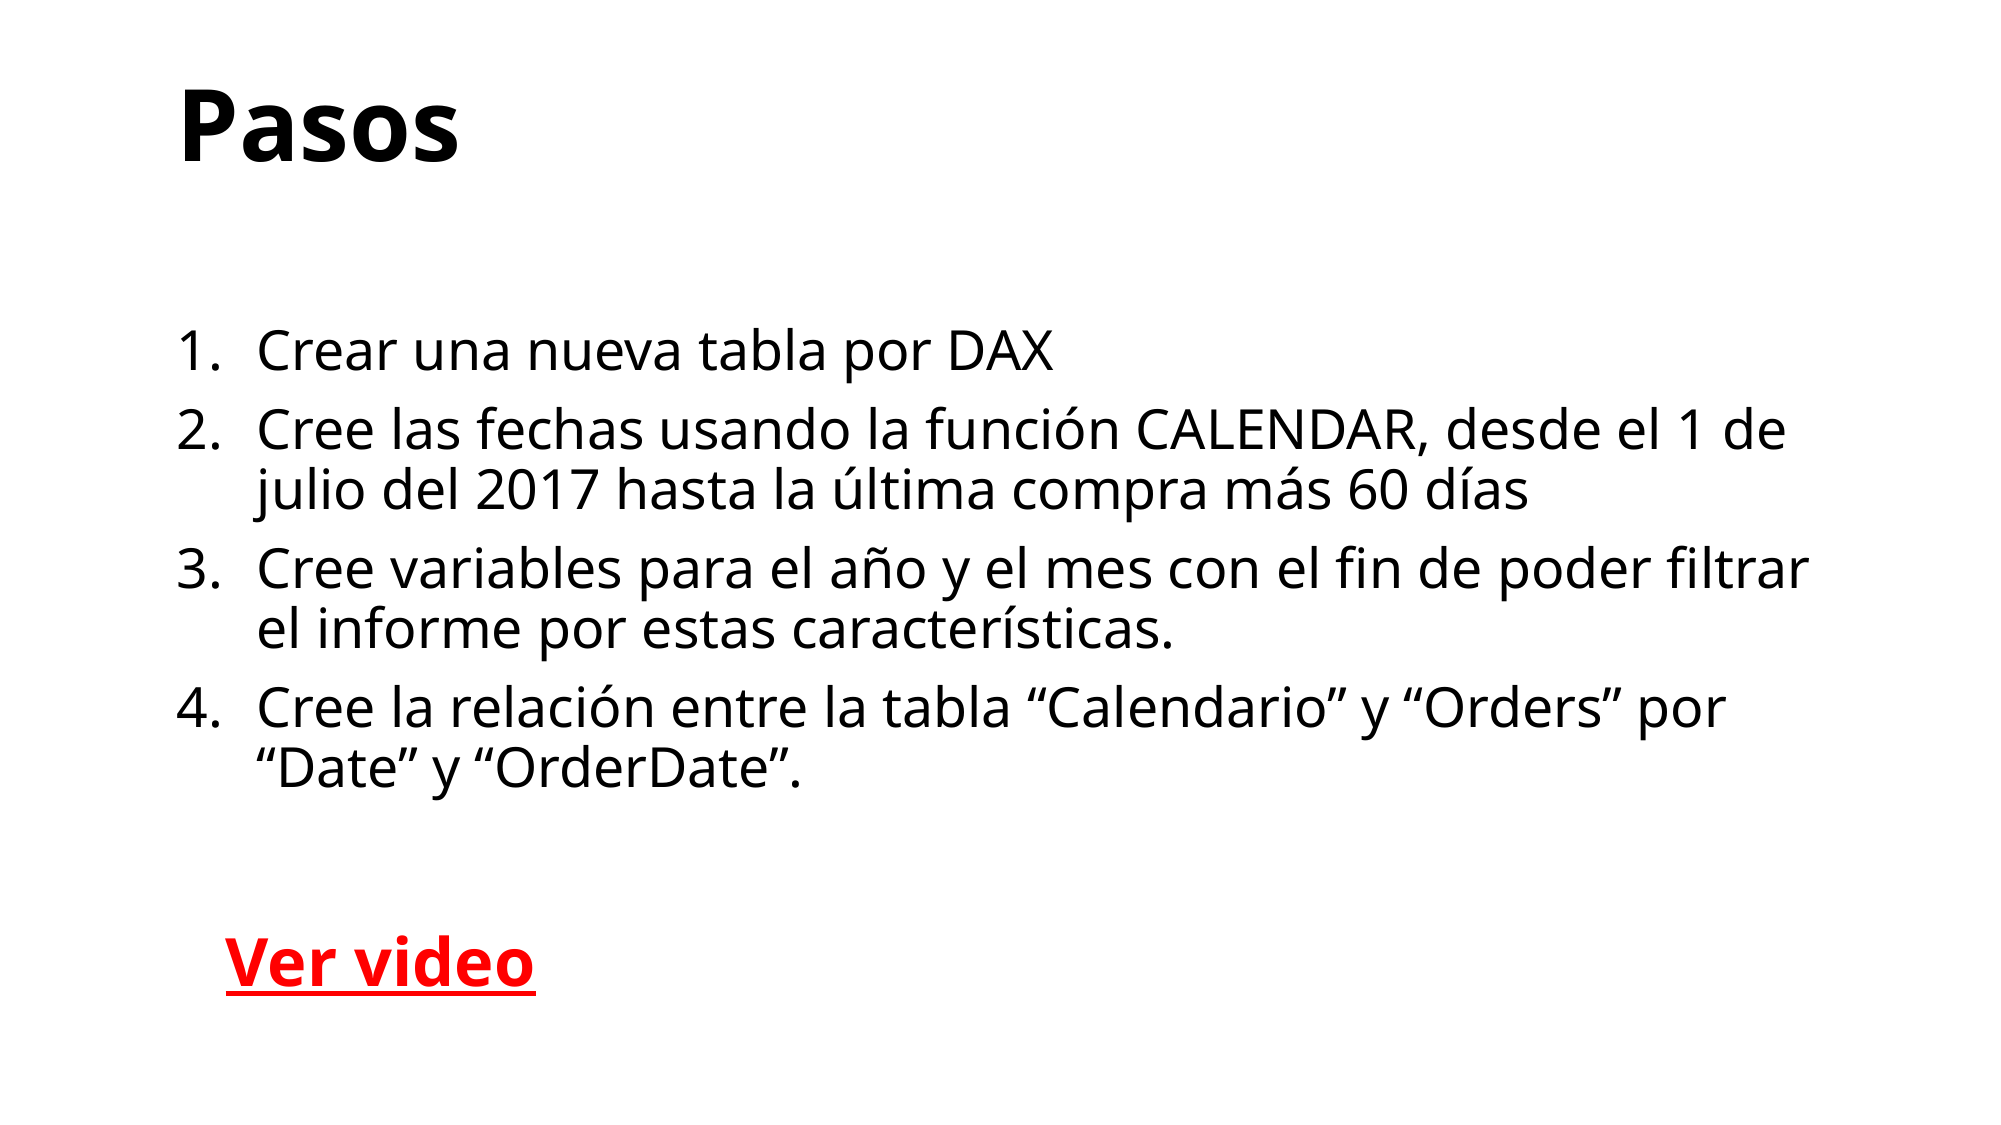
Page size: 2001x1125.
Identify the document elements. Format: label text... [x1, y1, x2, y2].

list Crear una nueva tabla por DAX Cree las fechas usando la función CALENDAR, desde el 1 de julio del 2017 hasta la última compra más 60 días Cree variables para el año y el mes con el fin de poder filtrar el informe por estas características. Cree la relación entre la tabla “Calendario” y “Orders” por “Date” y “OrderDate”. [161, 315, 1832, 810]
text_box Ver video [210, 911, 551, 1018]
title Pasos [161, 69, 750, 192]
